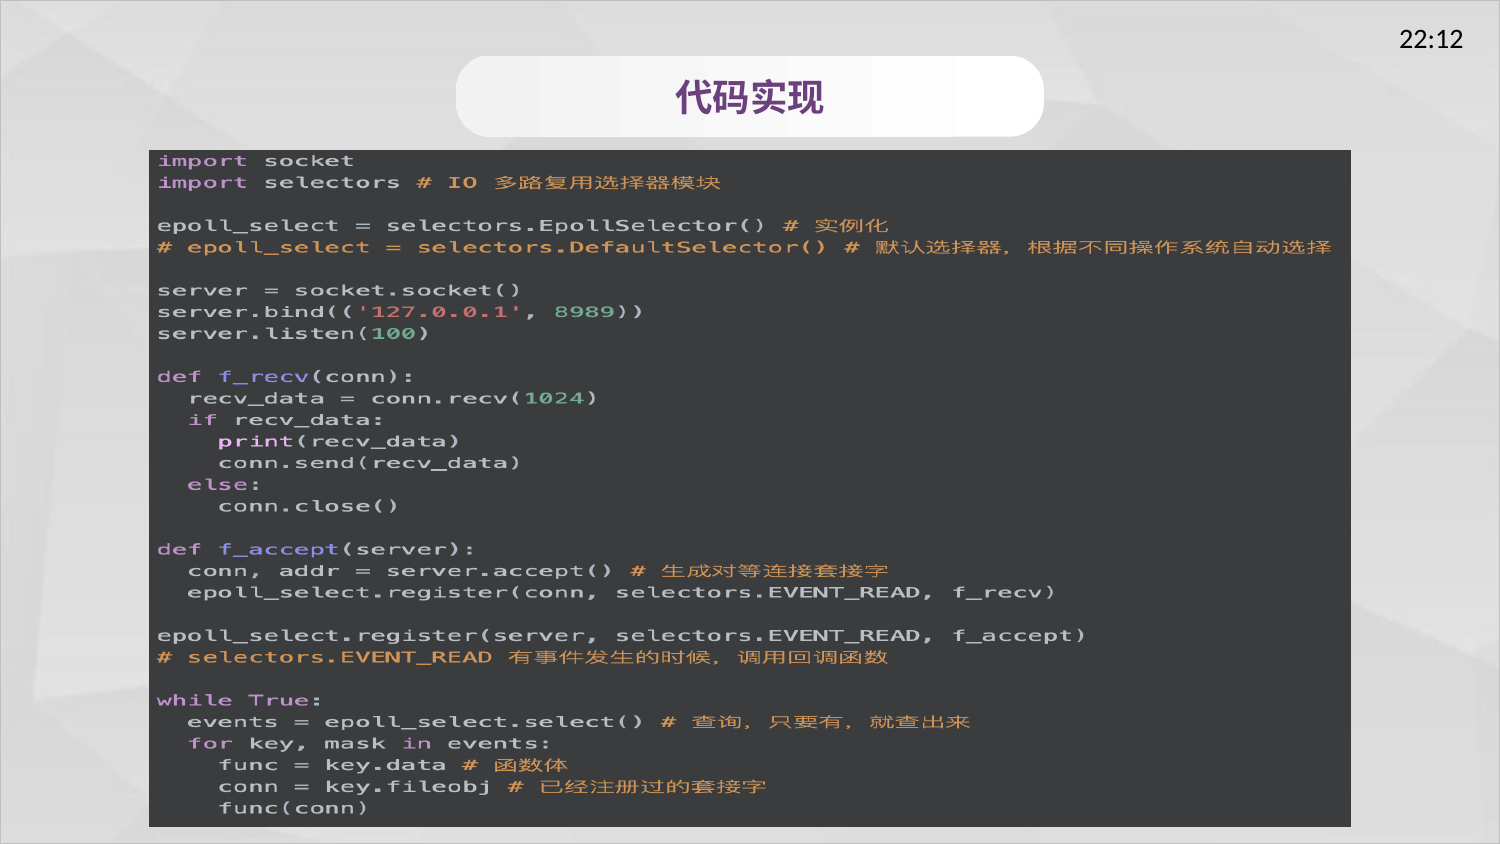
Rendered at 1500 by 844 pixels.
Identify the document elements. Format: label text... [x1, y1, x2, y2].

picture [149, 150, 1351, 827]
text_box 代码实现 [454, 54, 1046, 138]
